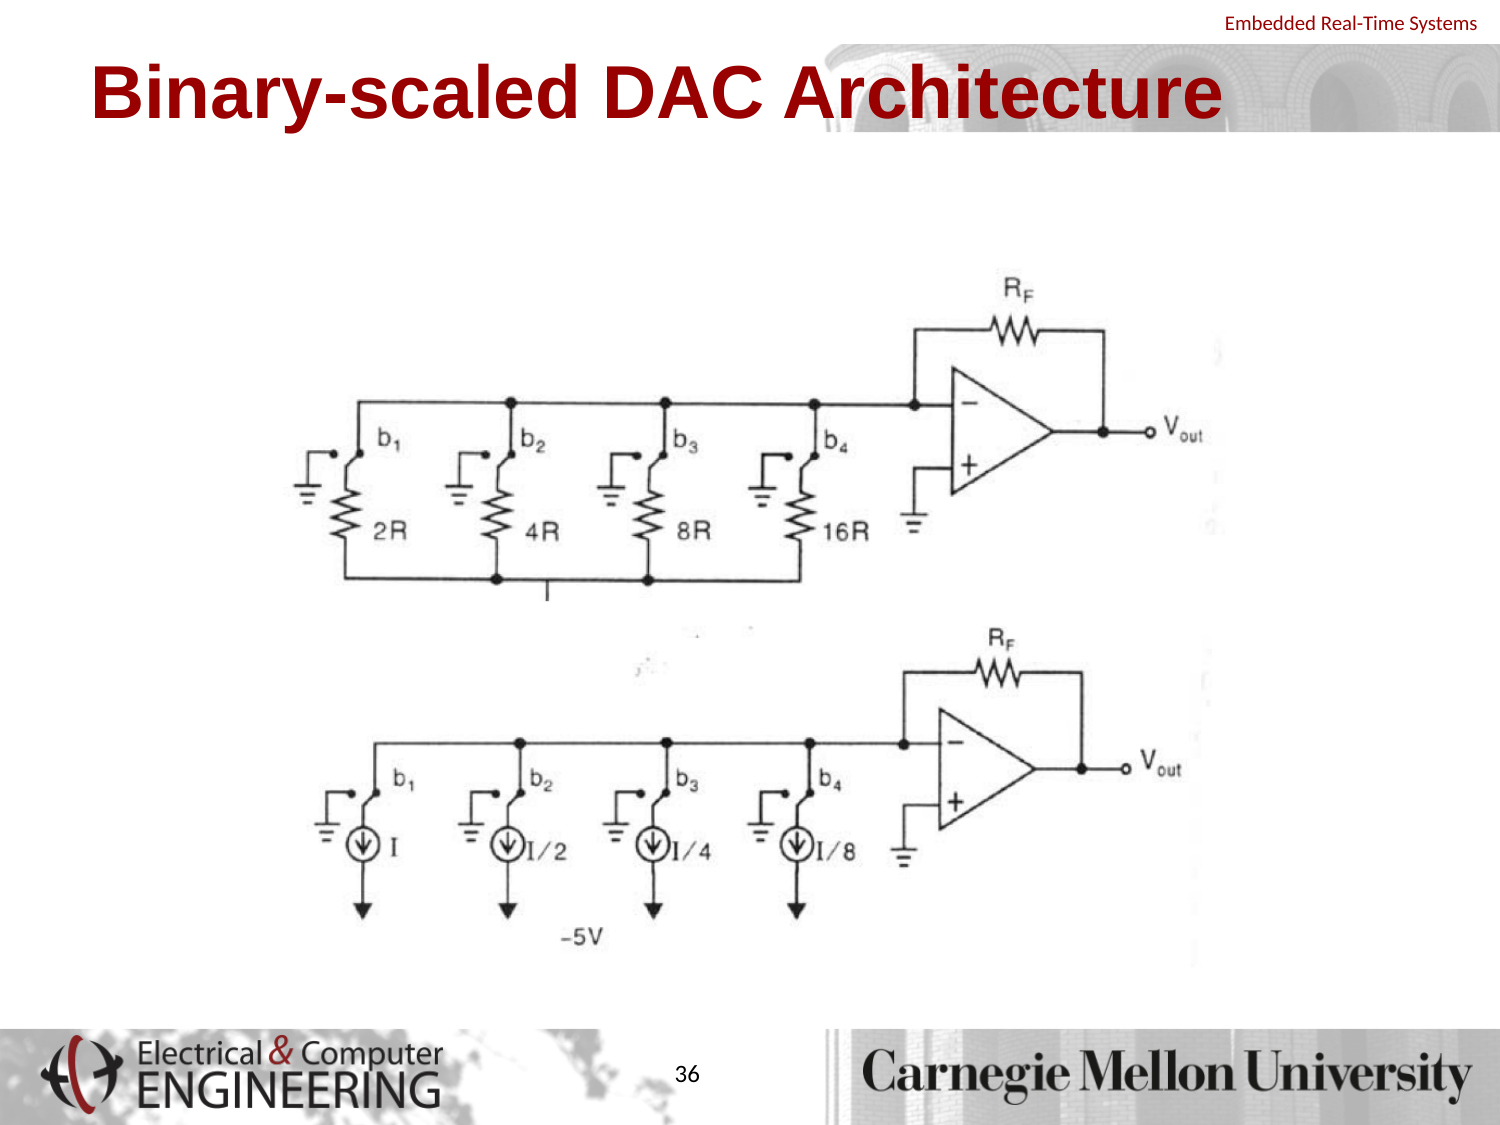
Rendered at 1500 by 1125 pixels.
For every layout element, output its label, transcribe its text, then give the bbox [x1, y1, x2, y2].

picture [0, 1028, 1500, 1125]
picture [664, 43, 1500, 133]
picture [247, 246, 1251, 990]
text_box 36 [364, 1049, 715, 1110]
title Binary-scaled DAC Architecture [75, 45, 1425, 133]
